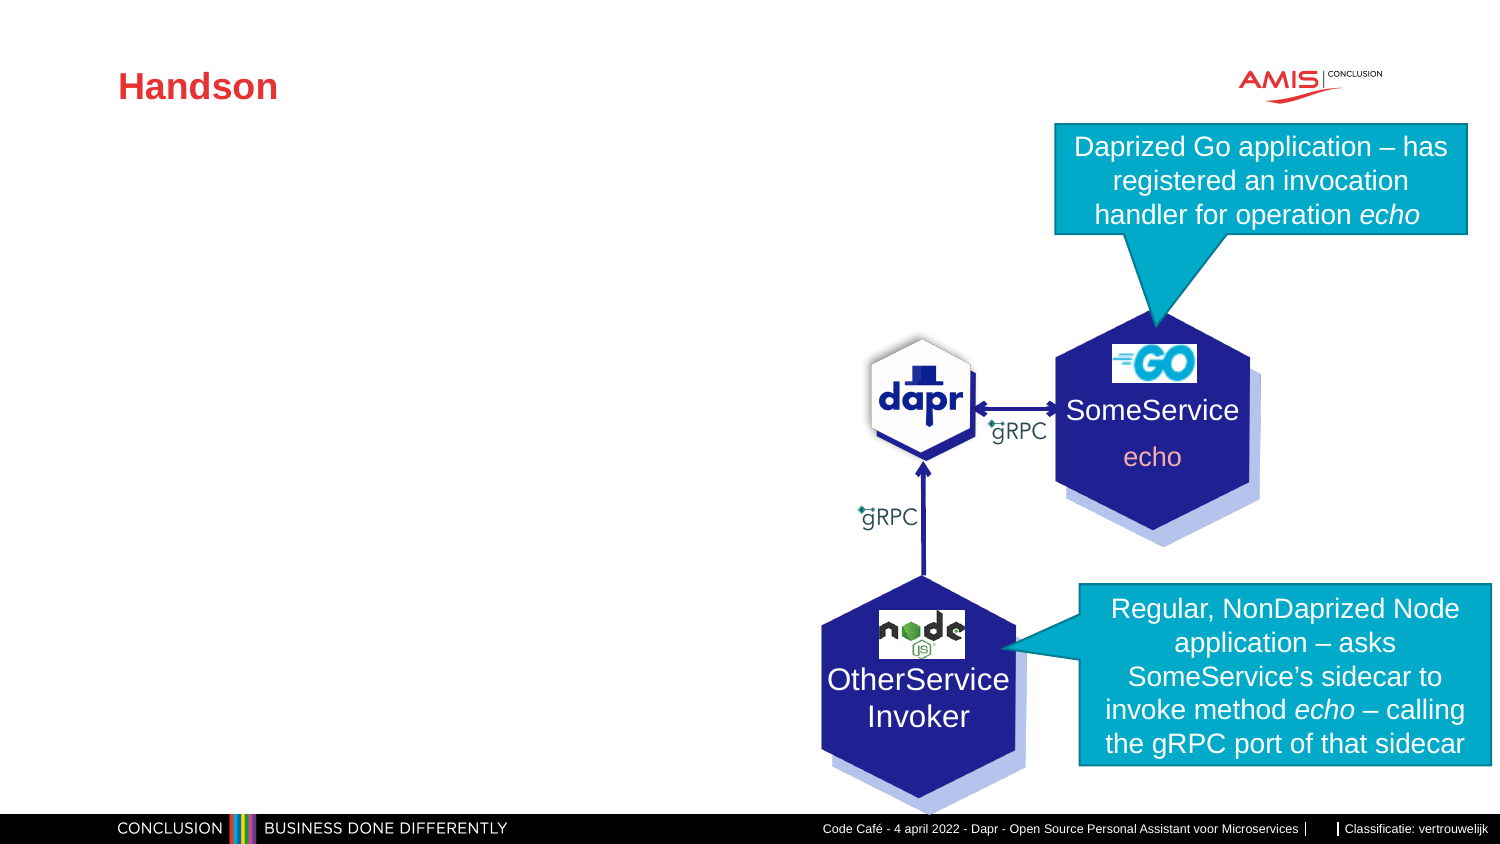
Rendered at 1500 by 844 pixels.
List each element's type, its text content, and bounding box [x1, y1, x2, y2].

text_box Daprized Go application – has registered an invocation handler for operation echo [1054, 123, 1468, 307]
footer Code Café - 4 april 2022 - Dapr - Open Source Personal Assistant voor Microservices [814, 820, 1299, 839]
title Handson [118, 47, 1205, 130]
picture [239, 814, 1500, 844]
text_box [821, 575, 1027, 815]
picture [879, 610, 965, 659]
picture [1205, 59, 1388, 106]
picture [871, 339, 976, 461]
picture [987, 419, 1047, 445]
picture [1111, 344, 1197, 383]
picture [0, 814, 236, 844]
text_box Regular, NonDaprized Node application – asks SomeService’s sidecar to invoke method echo – calling the gRPC port of that sidecar [1027, 583, 1493, 767]
picture [857, 505, 918, 531]
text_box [1055, 307, 1261, 547]
